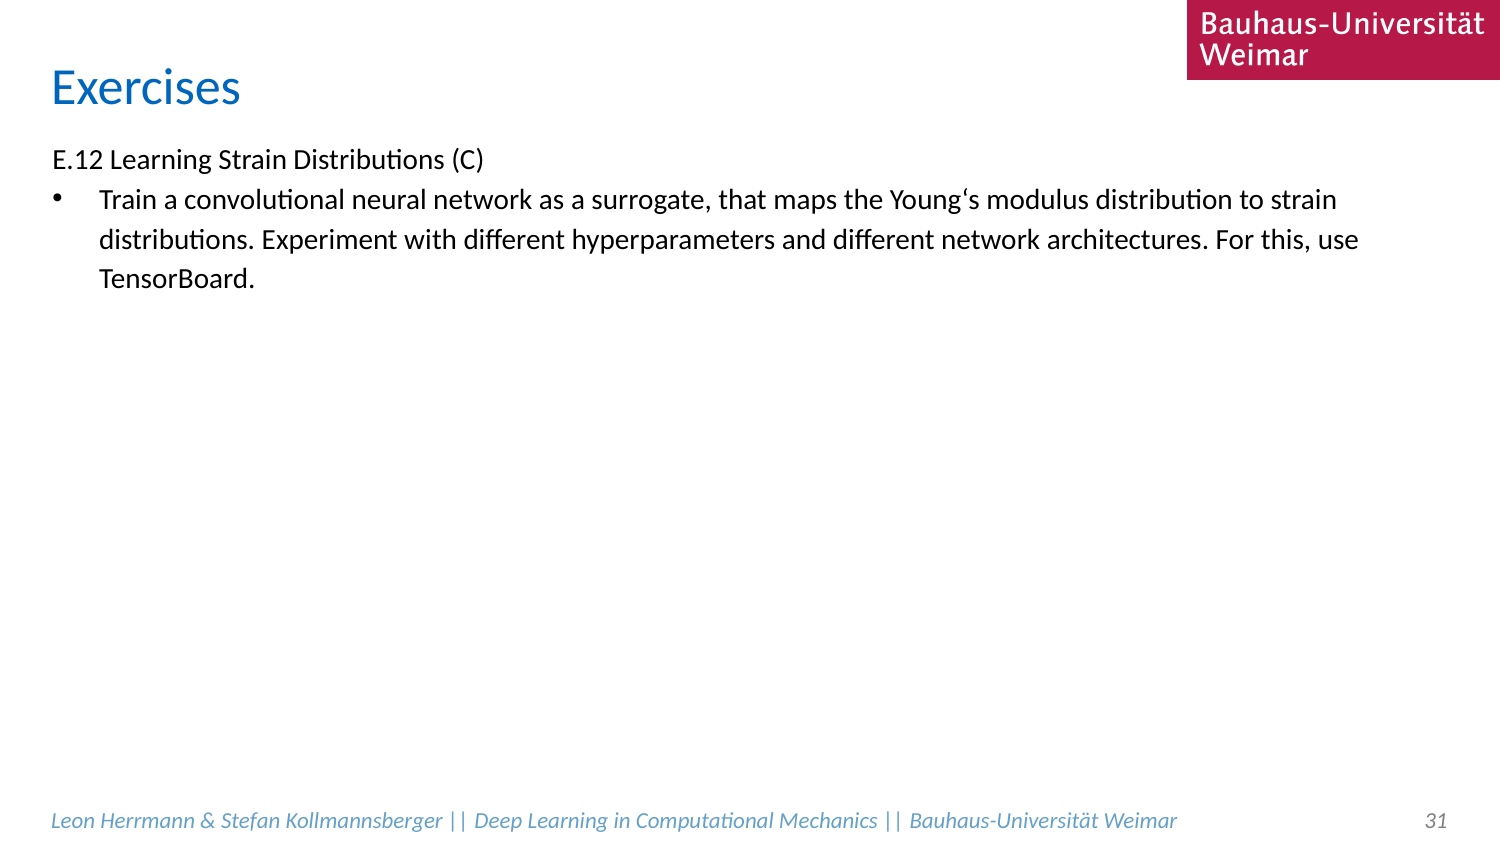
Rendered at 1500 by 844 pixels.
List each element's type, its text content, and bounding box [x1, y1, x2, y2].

title Exercises [50, 48, 1189, 114]
list E.12 Learning Strain Distributions (C) Train a convolutional neural network as a surrogate, that maps the Young‘s modulus distribution to strain distributions. Experiment with different hyperparameters and different network architectures. For this, use TensorBoard. [52, 135, 1449, 787]
footer Leon Herrmann & Stefan Kollmannsberger || Deep Learning in Computational Mechanics || Bauhaus-Universität Weimar [51, 796, 1311, 842]
picture [1187, 0, 1500, 80]
slide_number 31 [1311, 796, 1448, 842]
